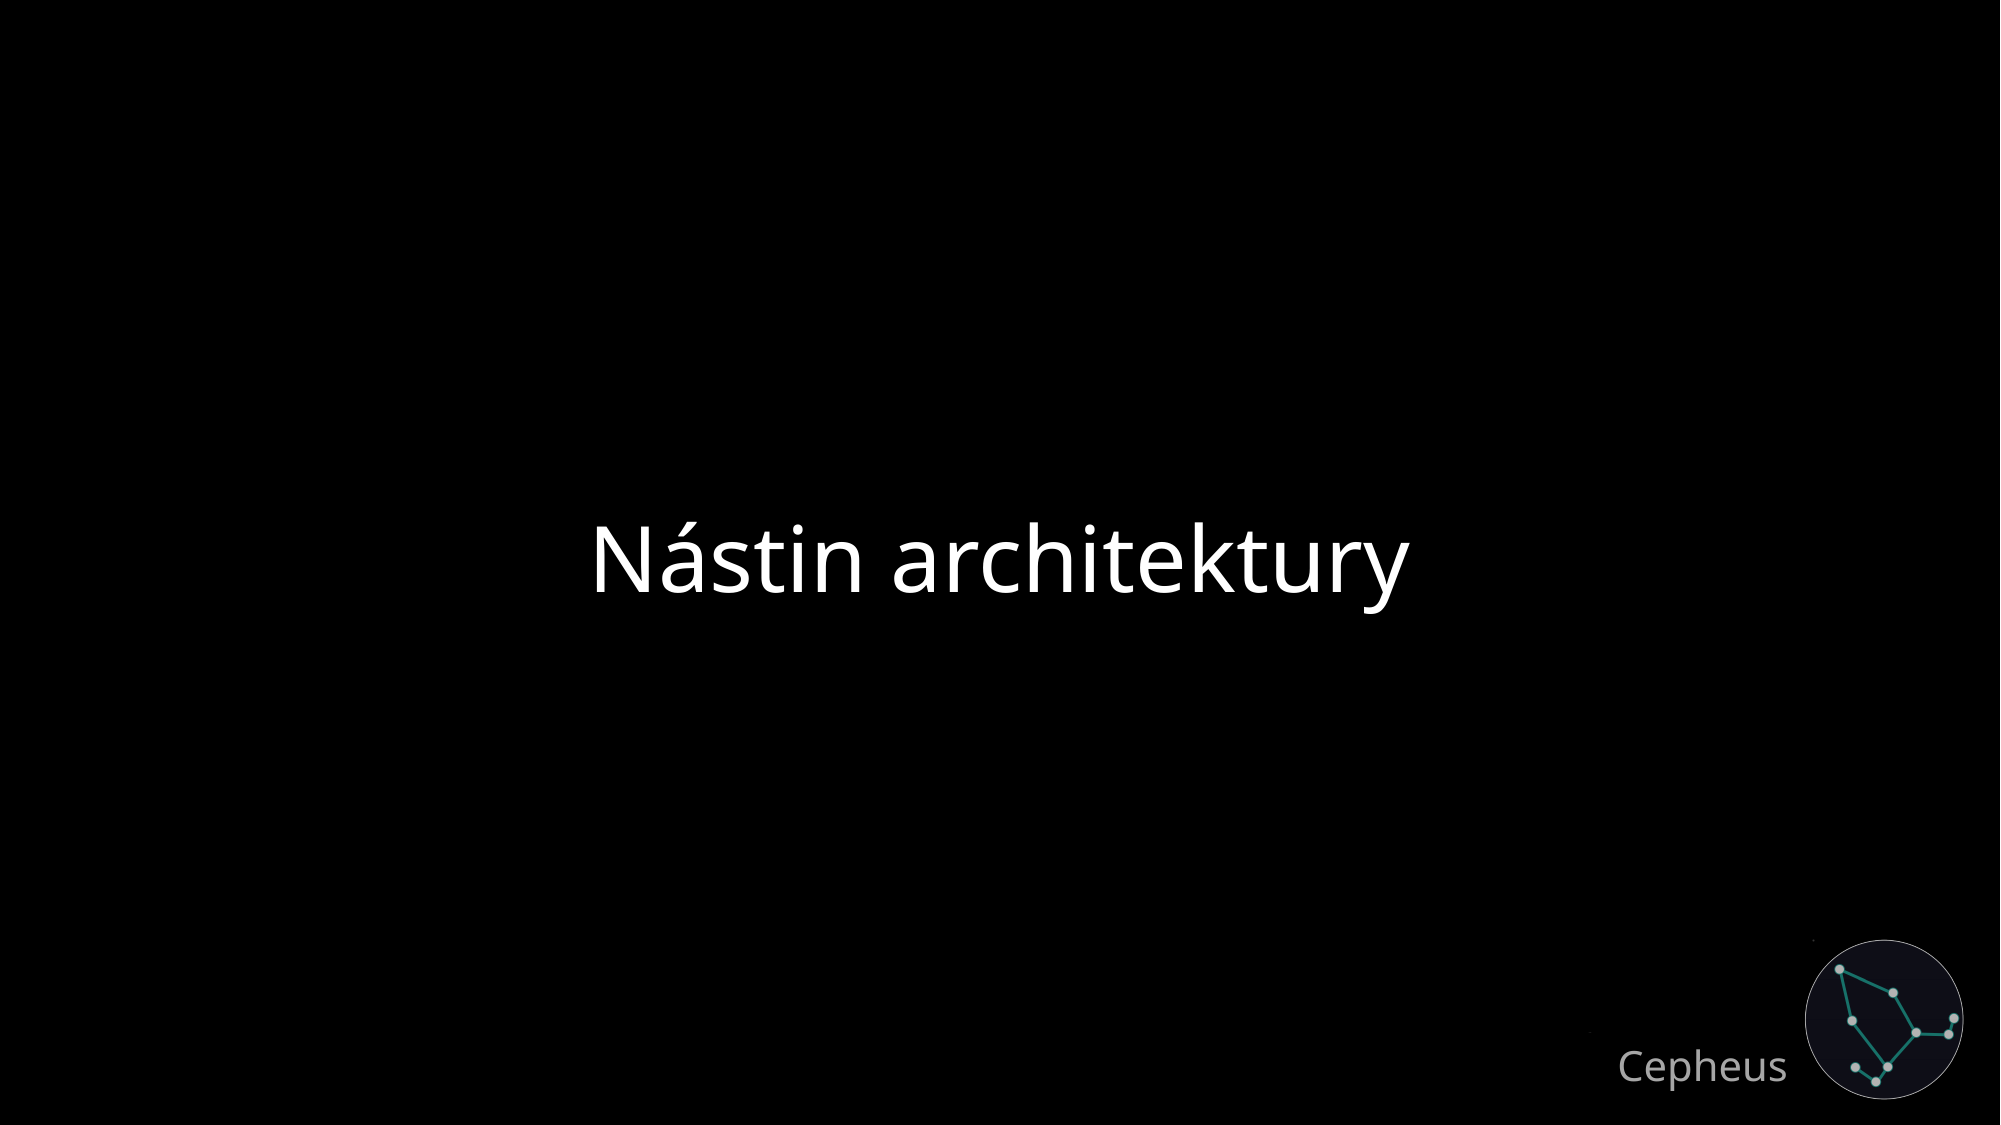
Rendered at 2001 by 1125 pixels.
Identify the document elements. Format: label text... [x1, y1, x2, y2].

title Nástin architektury [137, 453, 1863, 672]
text_box Cepheus [1580, 1032, 1804, 1098]
picture [1804, 939, 1965, 1100]
